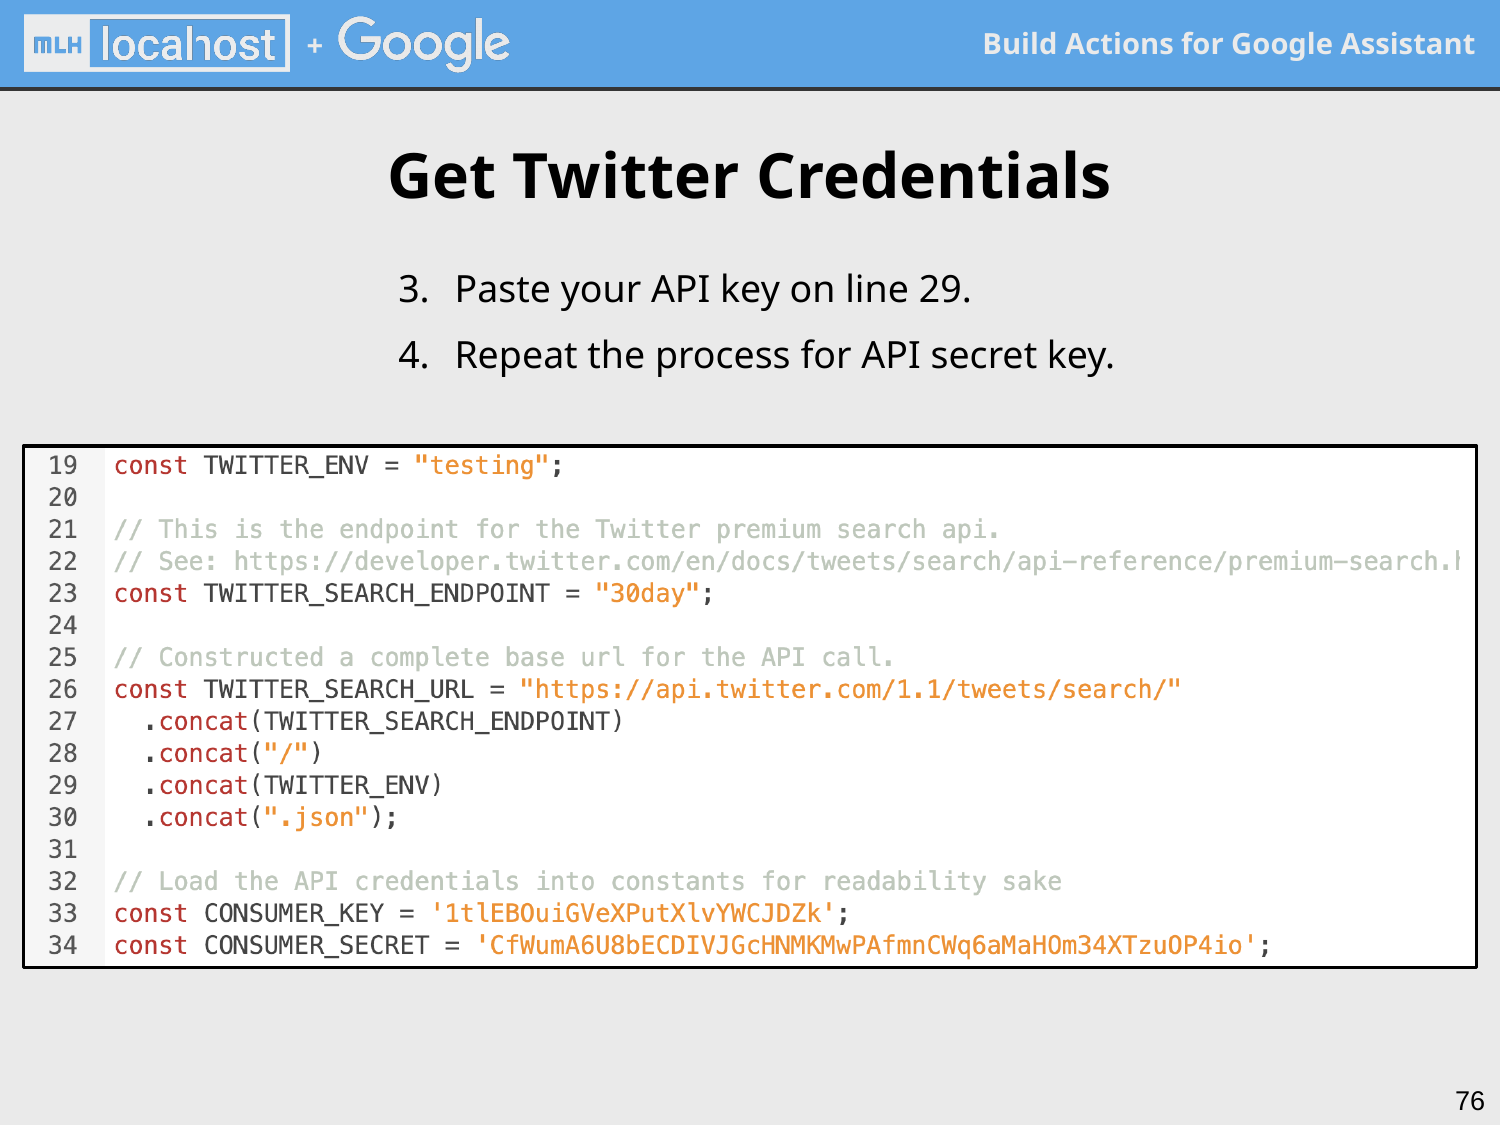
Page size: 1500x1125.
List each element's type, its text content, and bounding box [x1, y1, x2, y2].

text_box Get Twitter Credentials [26, 106, 1474, 242]
picture [338, 16, 510, 73]
text_box Paste your API key on line 29. Repeat the process for API secret key. [364, 242, 1136, 399]
picture [24, 447, 1476, 966]
picture [24, 14, 290, 72]
